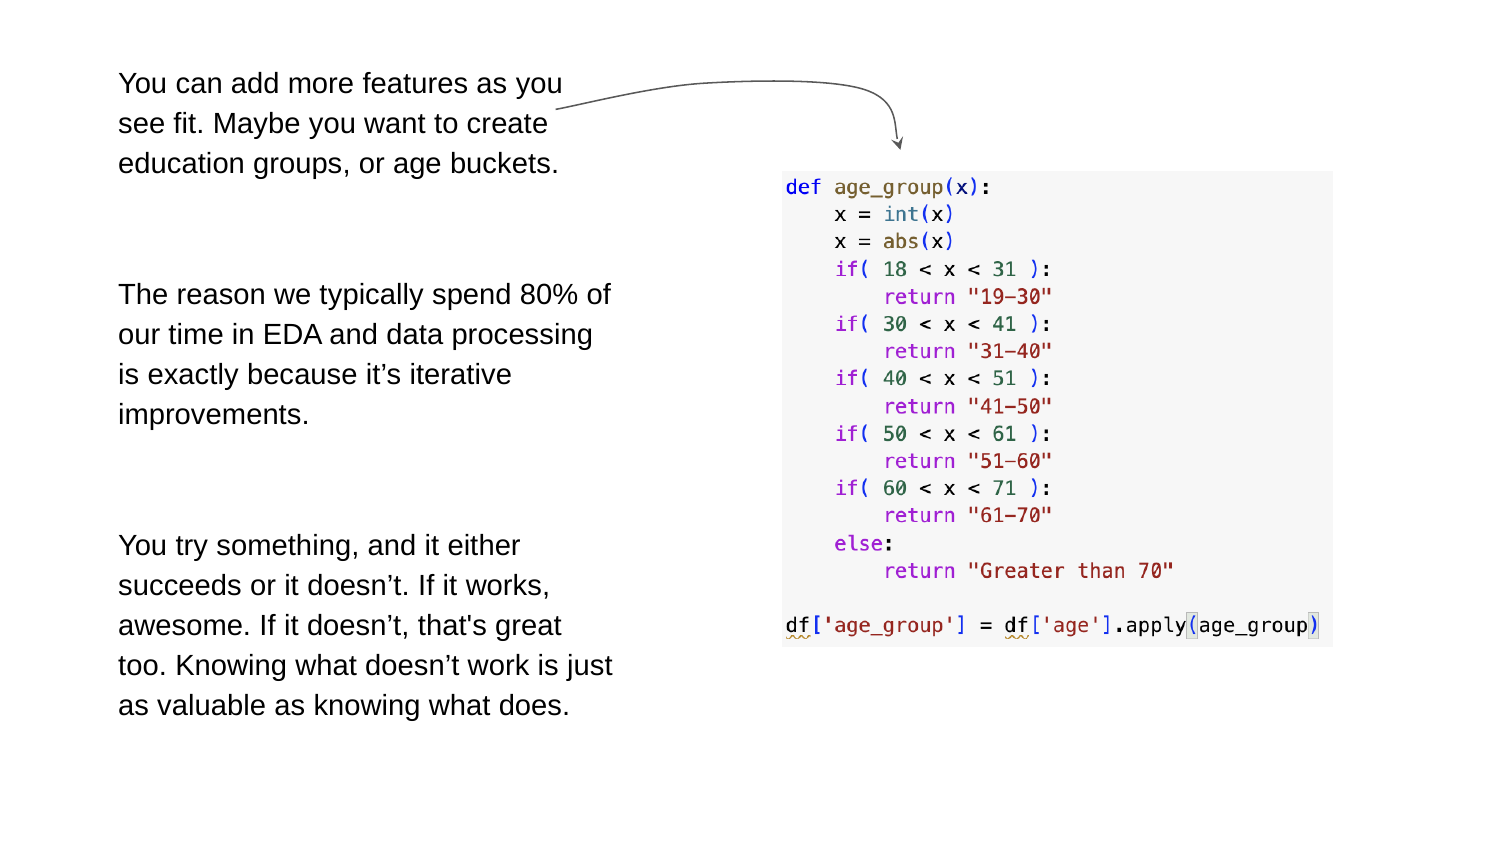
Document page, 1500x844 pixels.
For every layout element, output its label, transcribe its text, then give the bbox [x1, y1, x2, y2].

picture [782, 171, 1333, 647]
text_box [555, 80, 904, 150]
text_box You can add more features as you see fit. Maybe you want to create education groups, or age buckets. The reason we typically spend 80% of our time in EDA and data processing is exactly because it’s iterative improvements. You try something, and it either succeeds or it doesn’t. If it works, awesome. If it doesn’t, that's great too. Knowing what doesn’t work is just as valuable as knowing what does. [103, 44, 629, 737]
